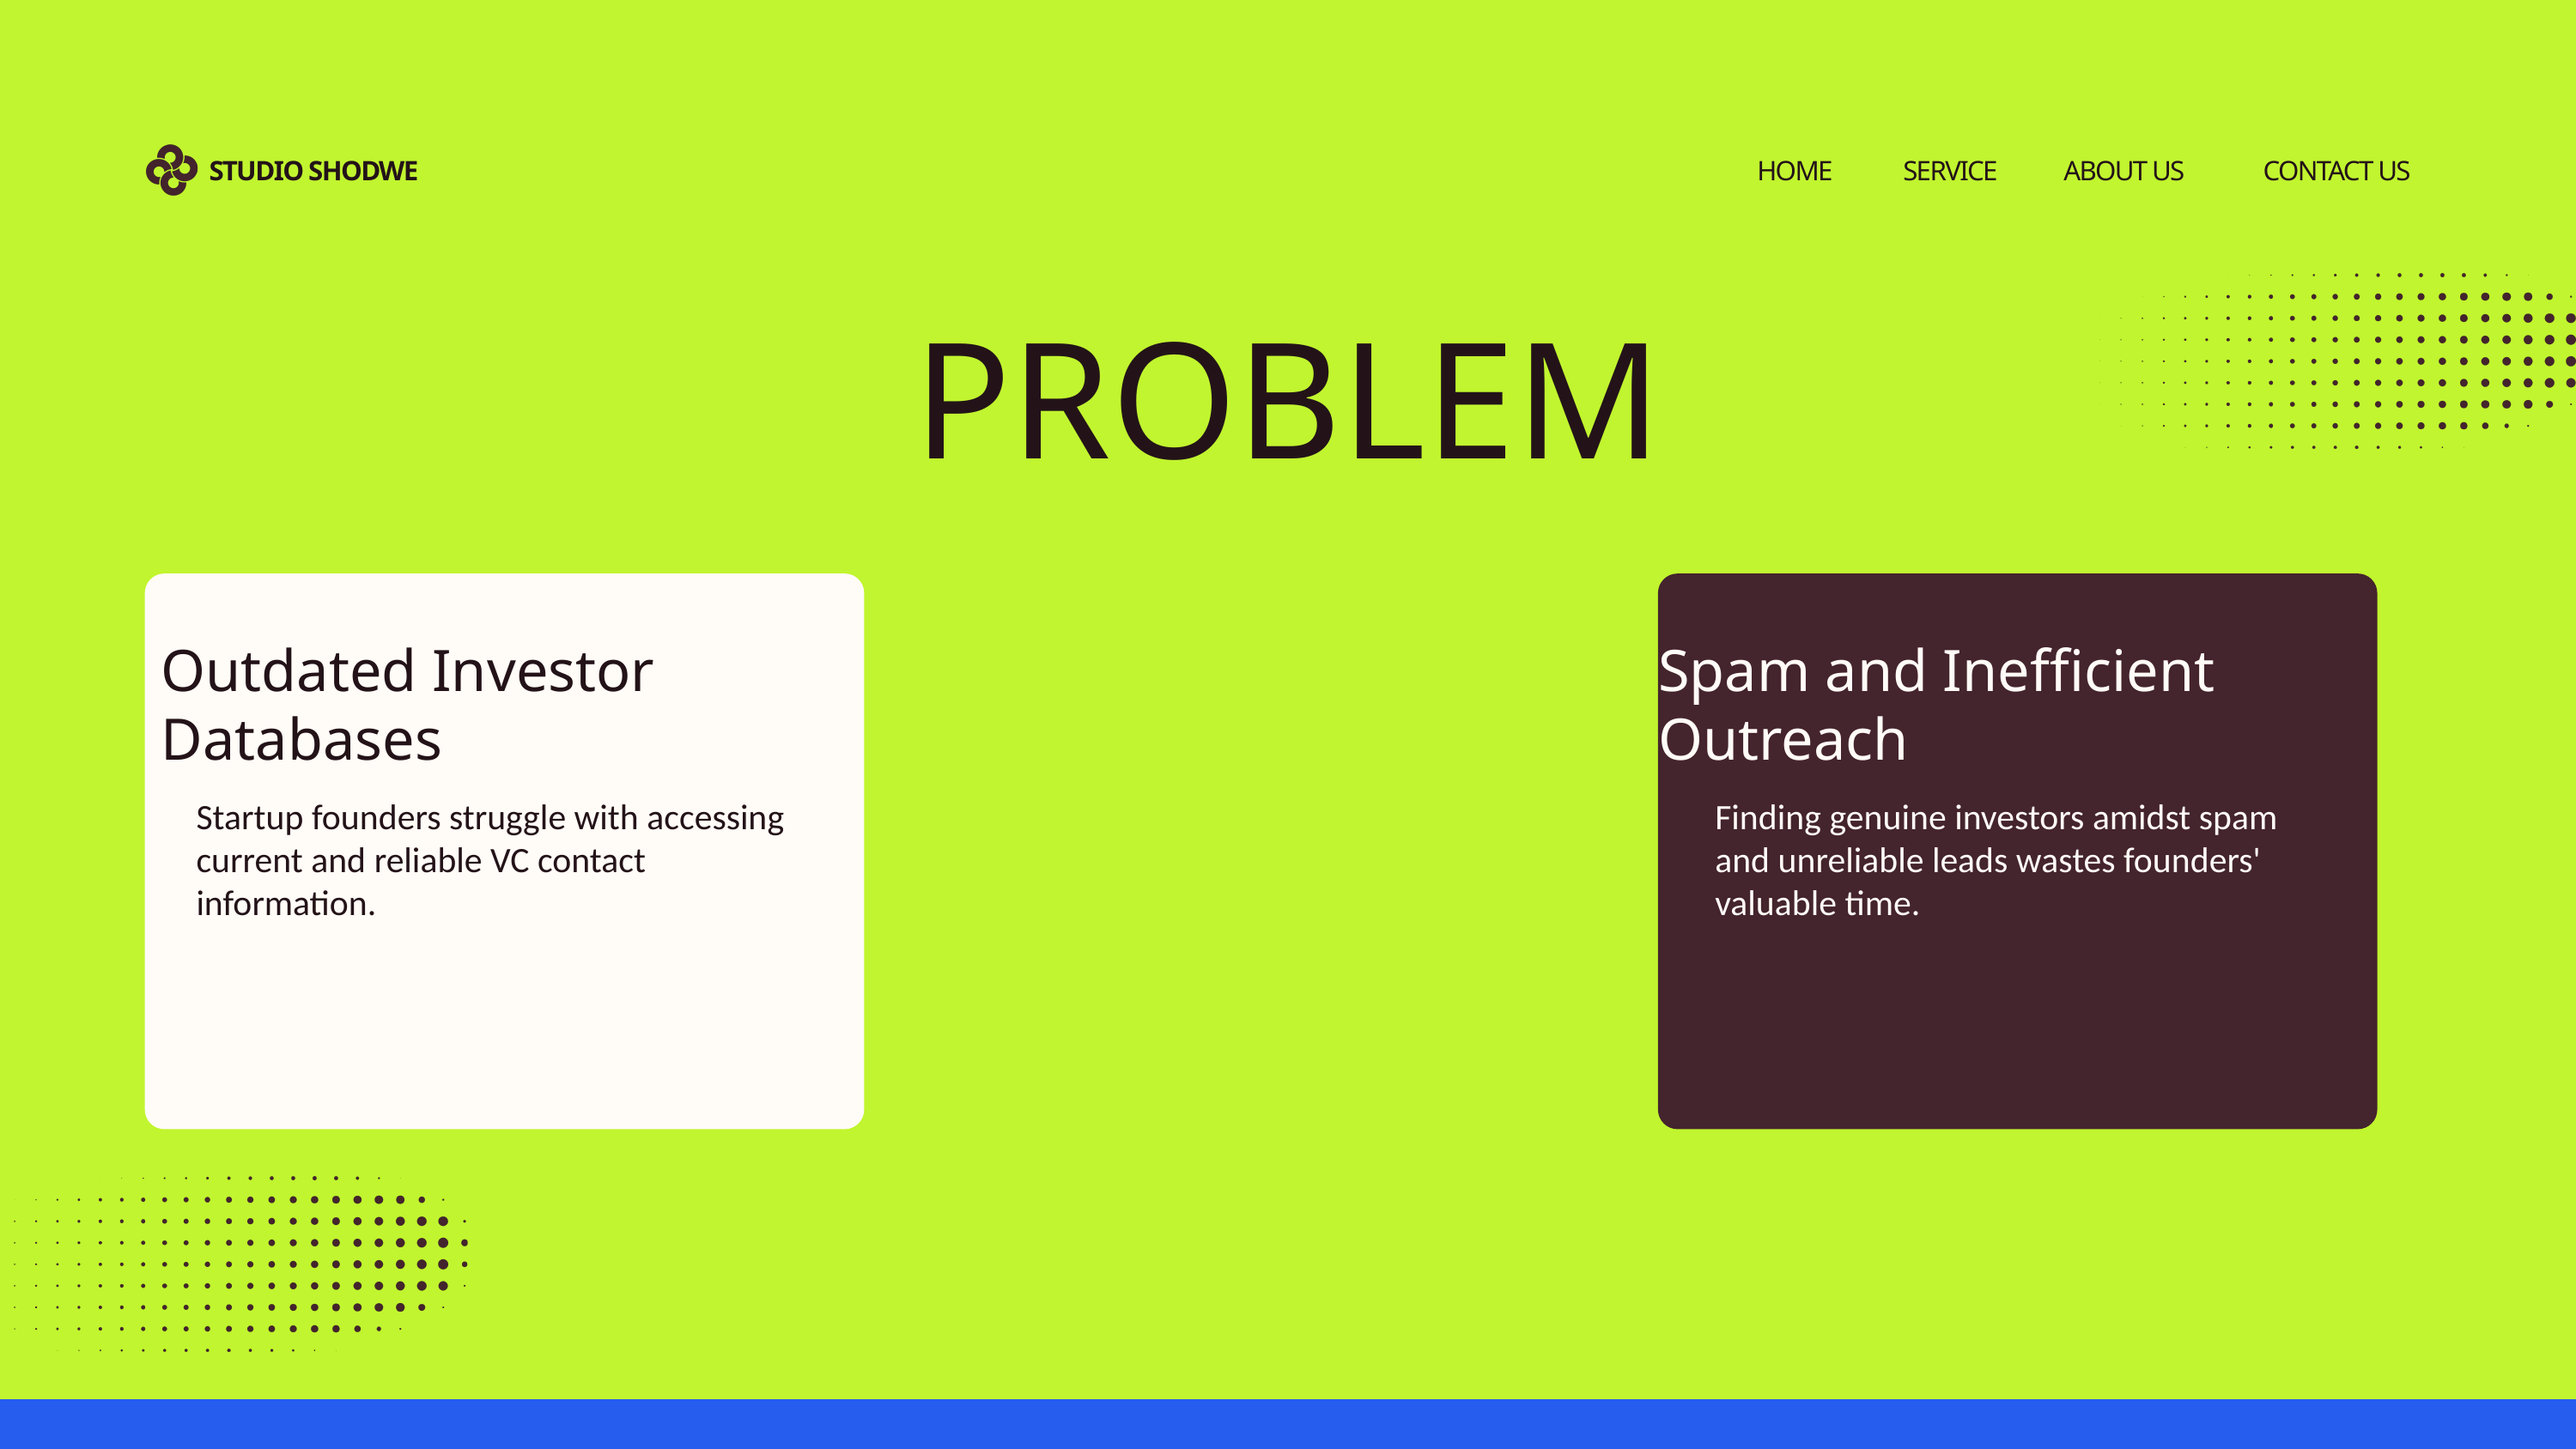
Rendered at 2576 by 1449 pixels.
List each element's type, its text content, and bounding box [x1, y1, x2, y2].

text_box CONTACT US [2243, 151, 2432, 186]
text_box [144, 144, 198, 196]
text_box STUDIO SHODWE [209, 151, 453, 186]
text_box [2078, 273, 2576, 449]
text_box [0, 1398, 2576, 1449]
text_box PROBLEM [776, 265, 1800, 491]
text_box SERVICE [1891, 151, 2011, 186]
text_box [1657, 573, 2378, 1130]
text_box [144, 573, 865, 1130]
text_box [0, 1176, 468, 1352]
text_box HOME [1735, 151, 1855, 186]
text_box ABOUT US [2046, 151, 2202, 186]
